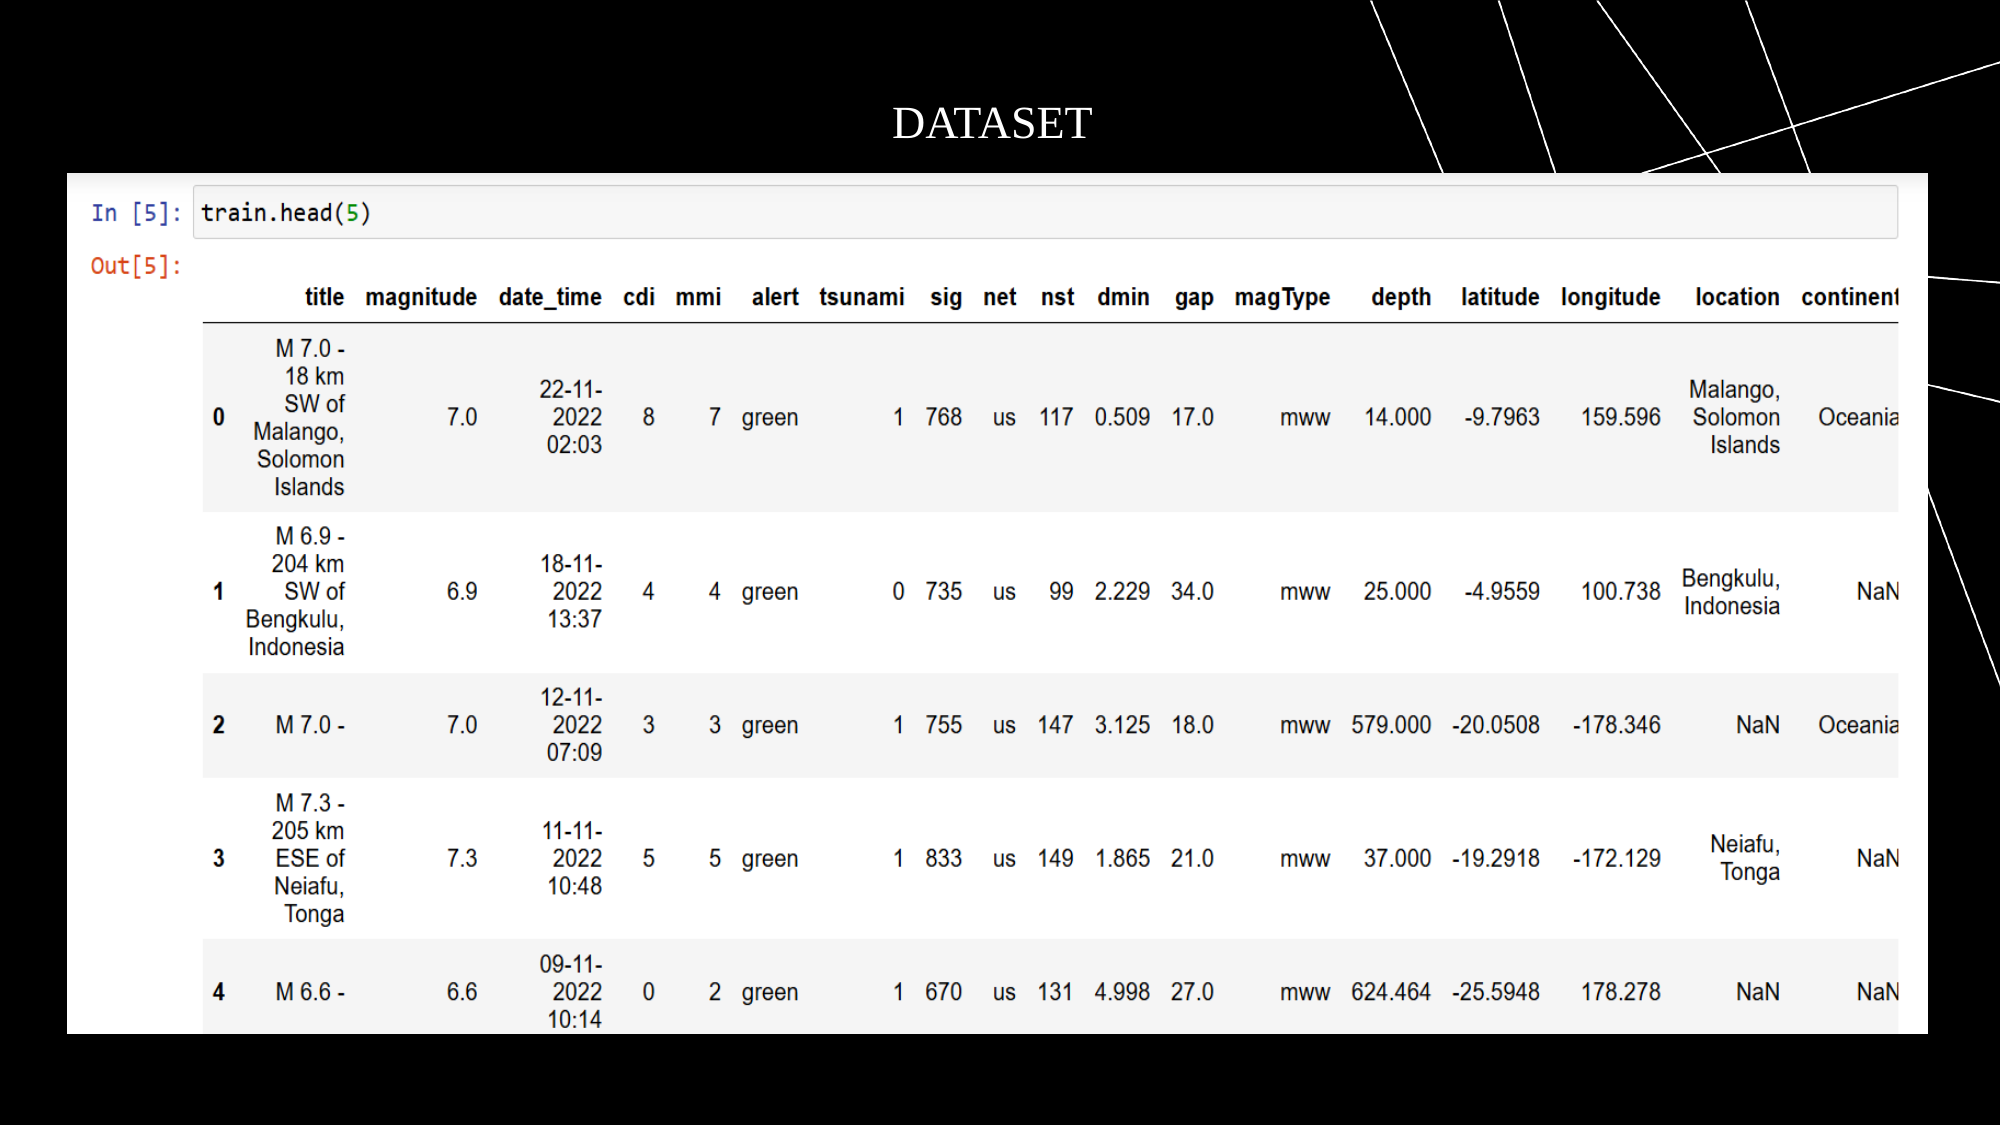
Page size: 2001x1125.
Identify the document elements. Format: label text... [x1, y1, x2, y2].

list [67, 173, 1928, 1034]
picture [1357, 1, 2000, 718]
title Dataset [67, 91, 1928, 157]
